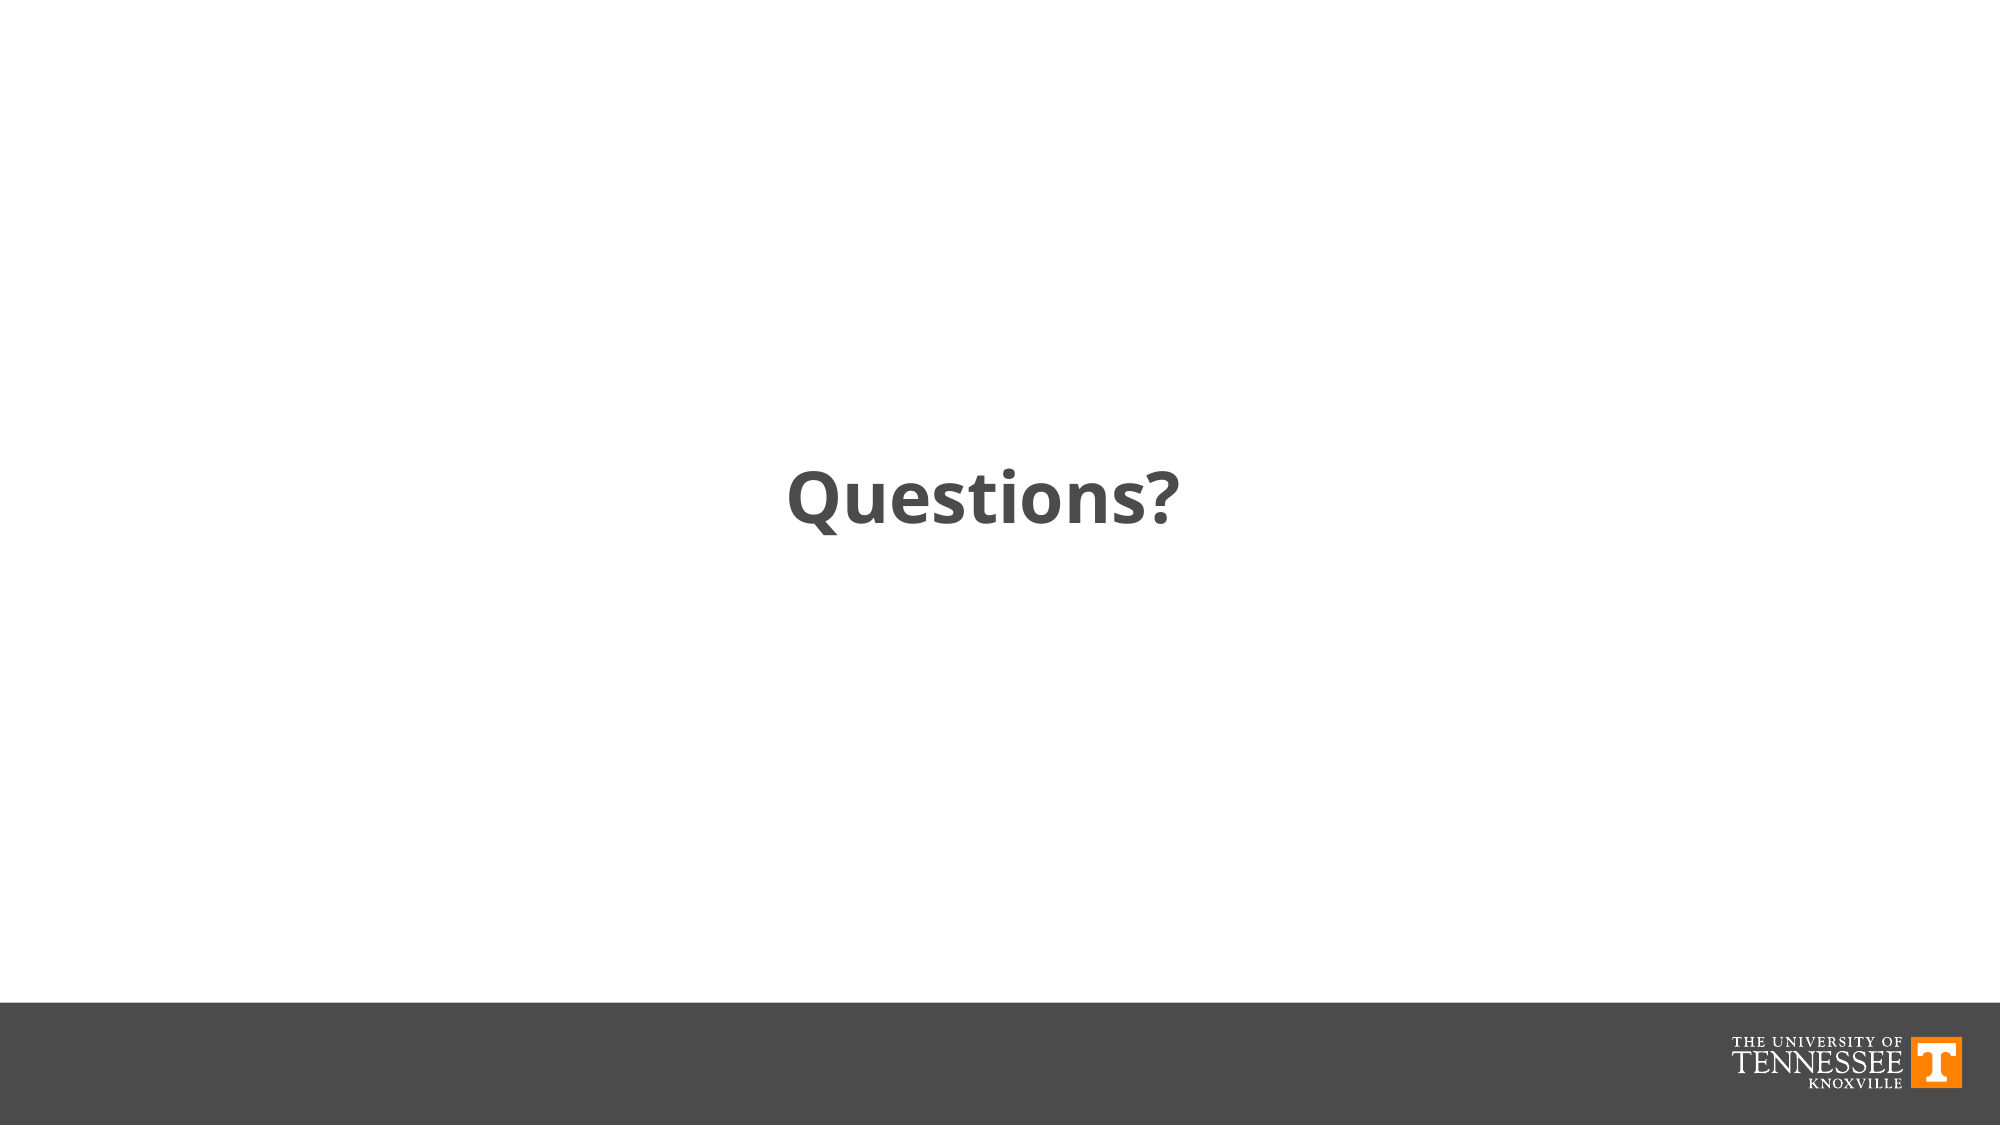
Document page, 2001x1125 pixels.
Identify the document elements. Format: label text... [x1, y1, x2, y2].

text_box Questions? [785, 452, 1215, 540]
